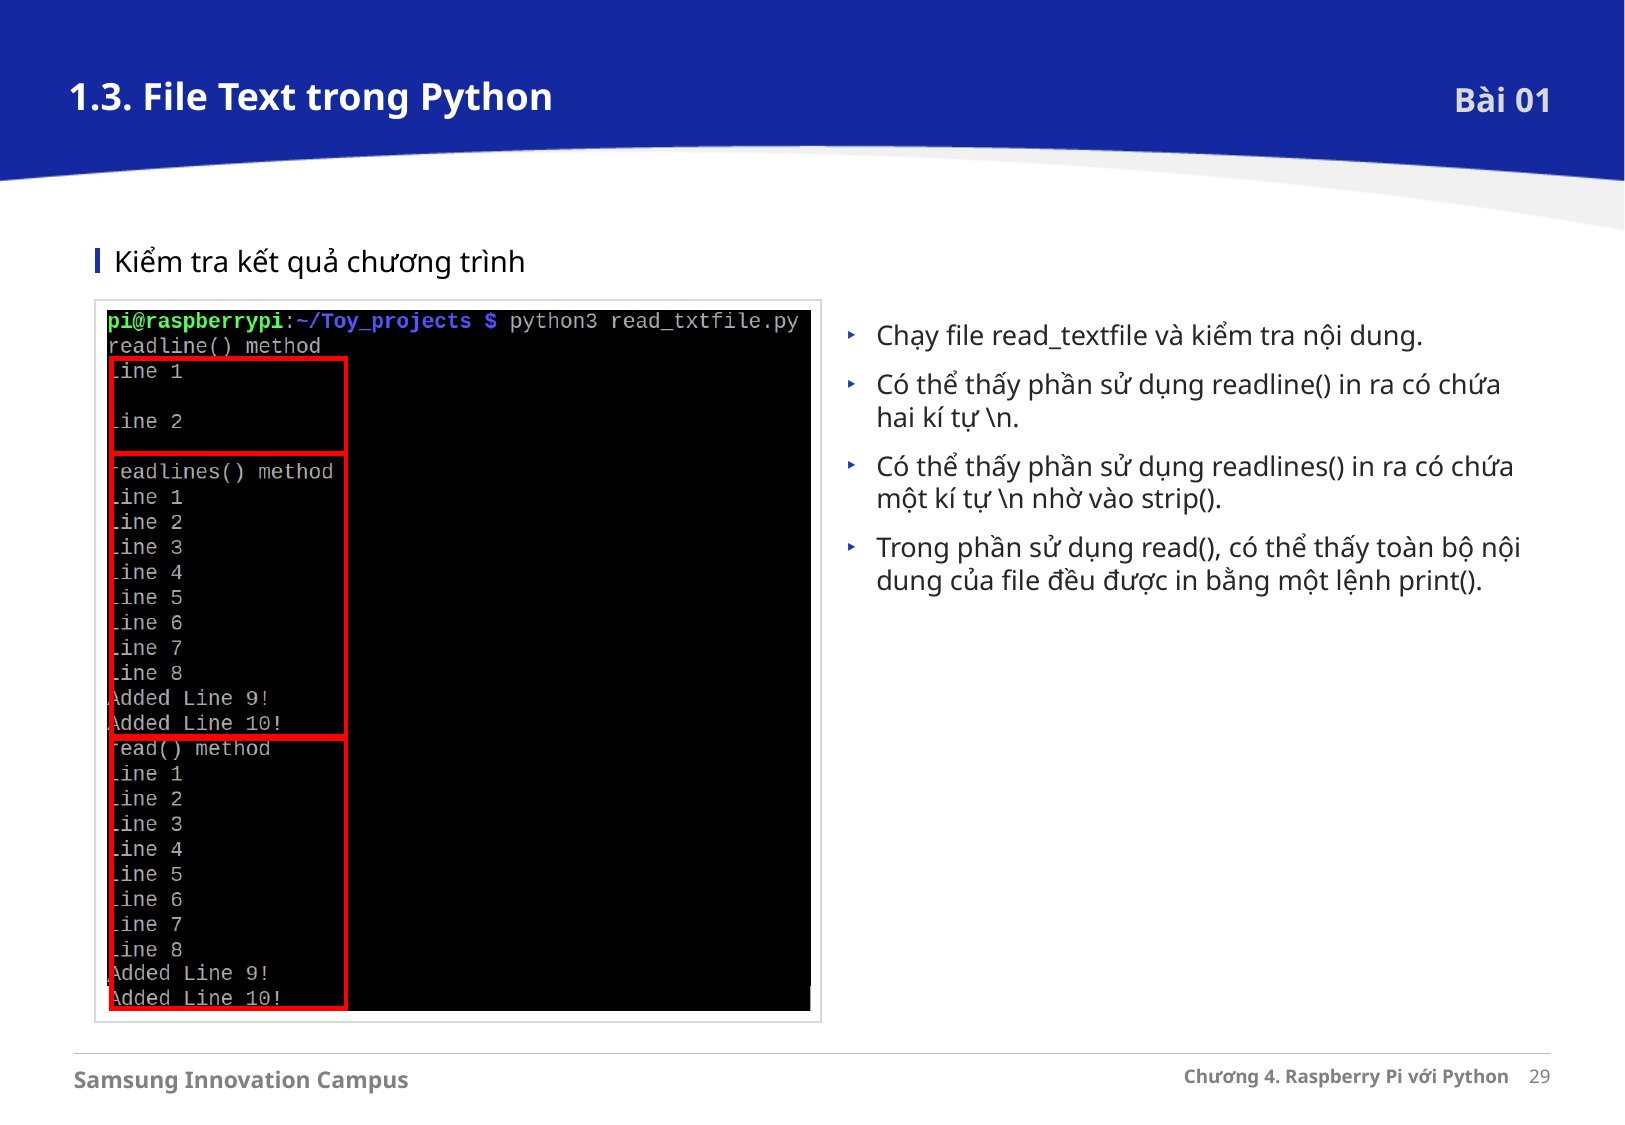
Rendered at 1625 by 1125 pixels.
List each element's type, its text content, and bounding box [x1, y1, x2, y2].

text_box 1.3. File Text trong Python [67, 72, 1025, 119]
picture [0, 0, 1625, 1125]
text_box Kiểm tra kết quả chương trình [94, 242, 1510, 279]
text_box Bài 01 [1422, 78, 1554, 119]
text_box Chạy file read_textfile và kiểm tra nội dung. Có thể thấy phần sử dụng readline() in ra có chứa hai kí tự \n. Có thể thấy phần sử dụng readlines() in ra có chứa một kí tự \n nhờ vào strip(). Trong phần sử dụng read(), có thể thấy toàn bộ nội dung của file đều được in bằng một lệnh print(). [845, 306, 1554, 609]
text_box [95, 299, 822, 1023]
